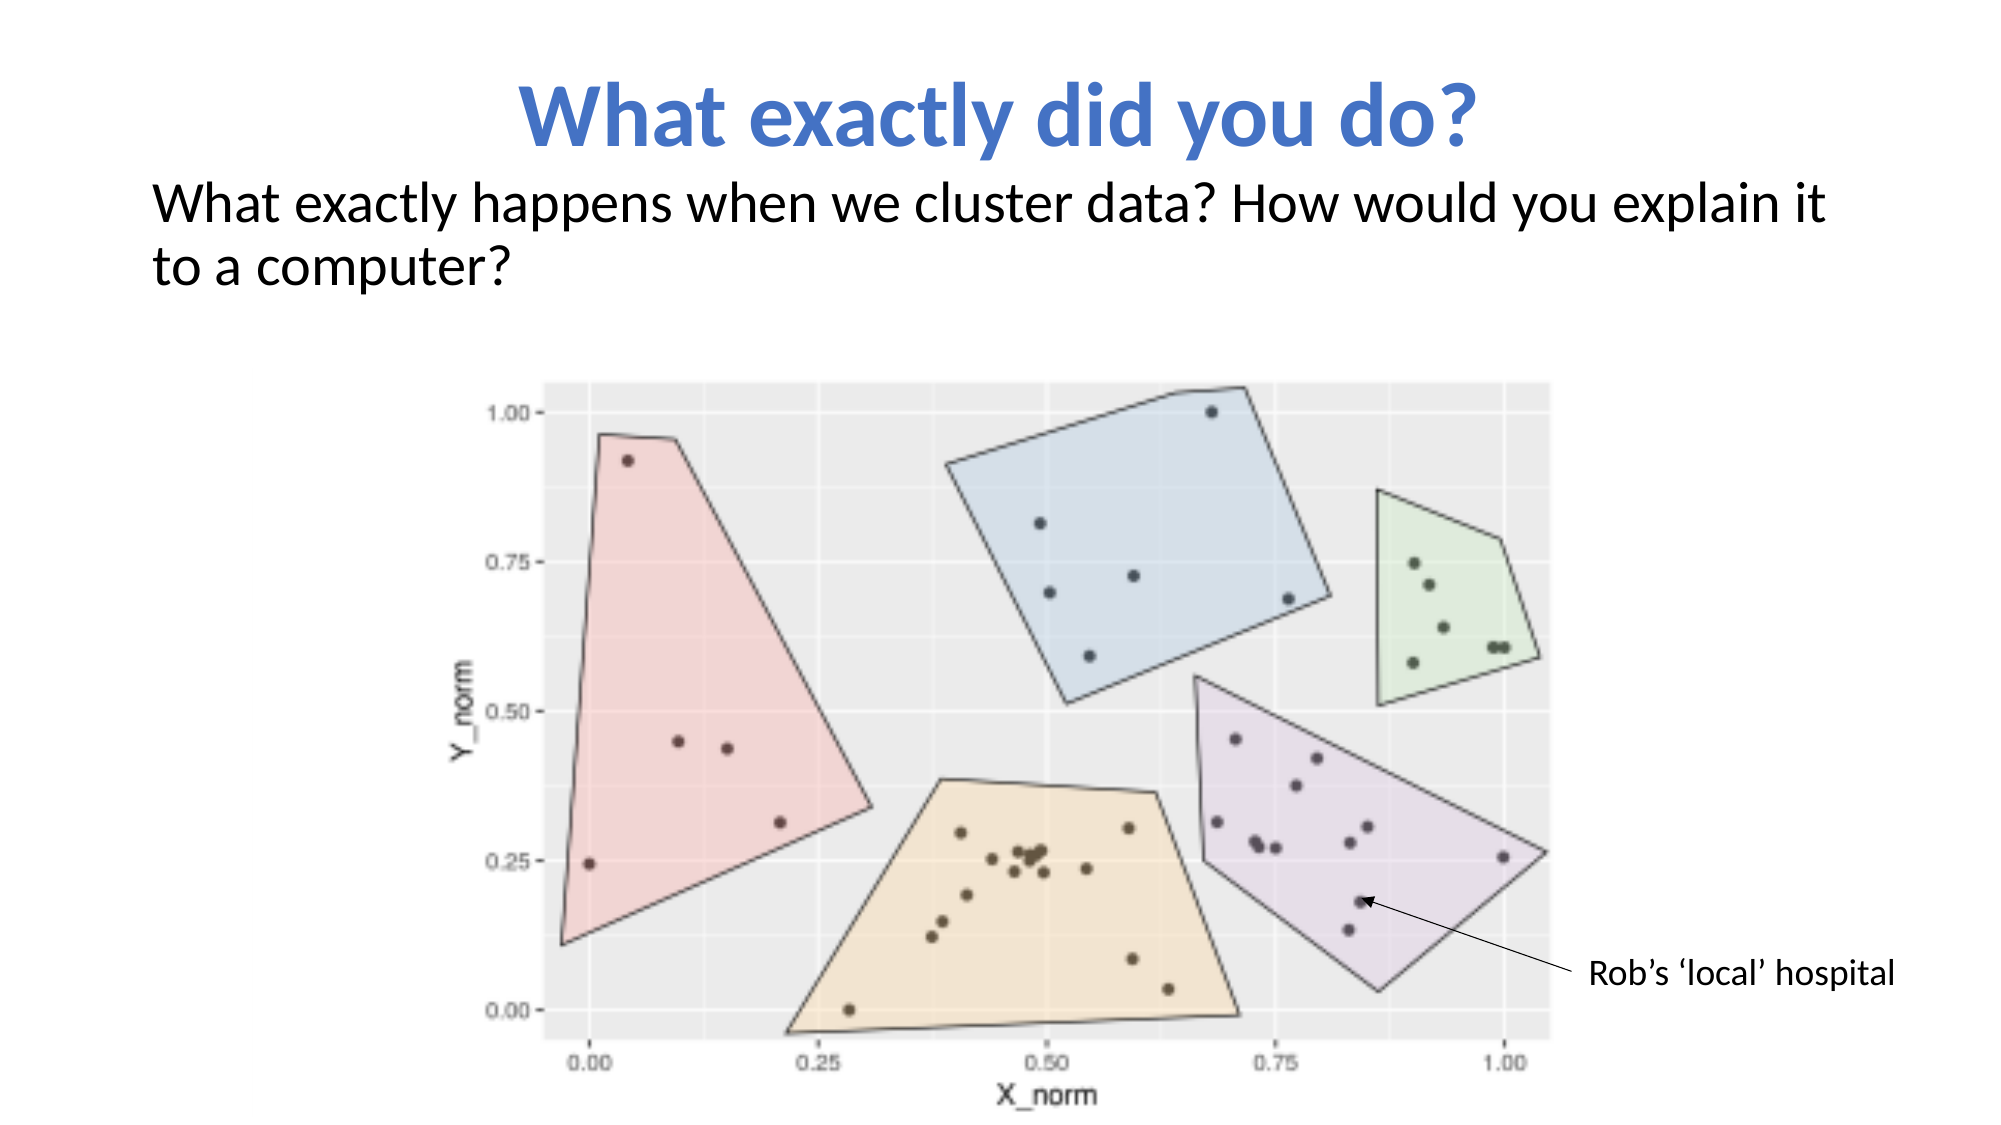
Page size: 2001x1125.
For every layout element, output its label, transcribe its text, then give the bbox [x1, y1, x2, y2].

text_box Rob’s ‘local’ hospital [1749, 941, 1911, 1001]
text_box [1361, 898, 1572, 972]
text_box What exactly happens when we cluster data? How would you explain it to a computer? [137, 278, 1863, 879]
text_box What exactly did you do? [137, 59, 1863, 278]
picture [251, 368, 1749, 1117]
